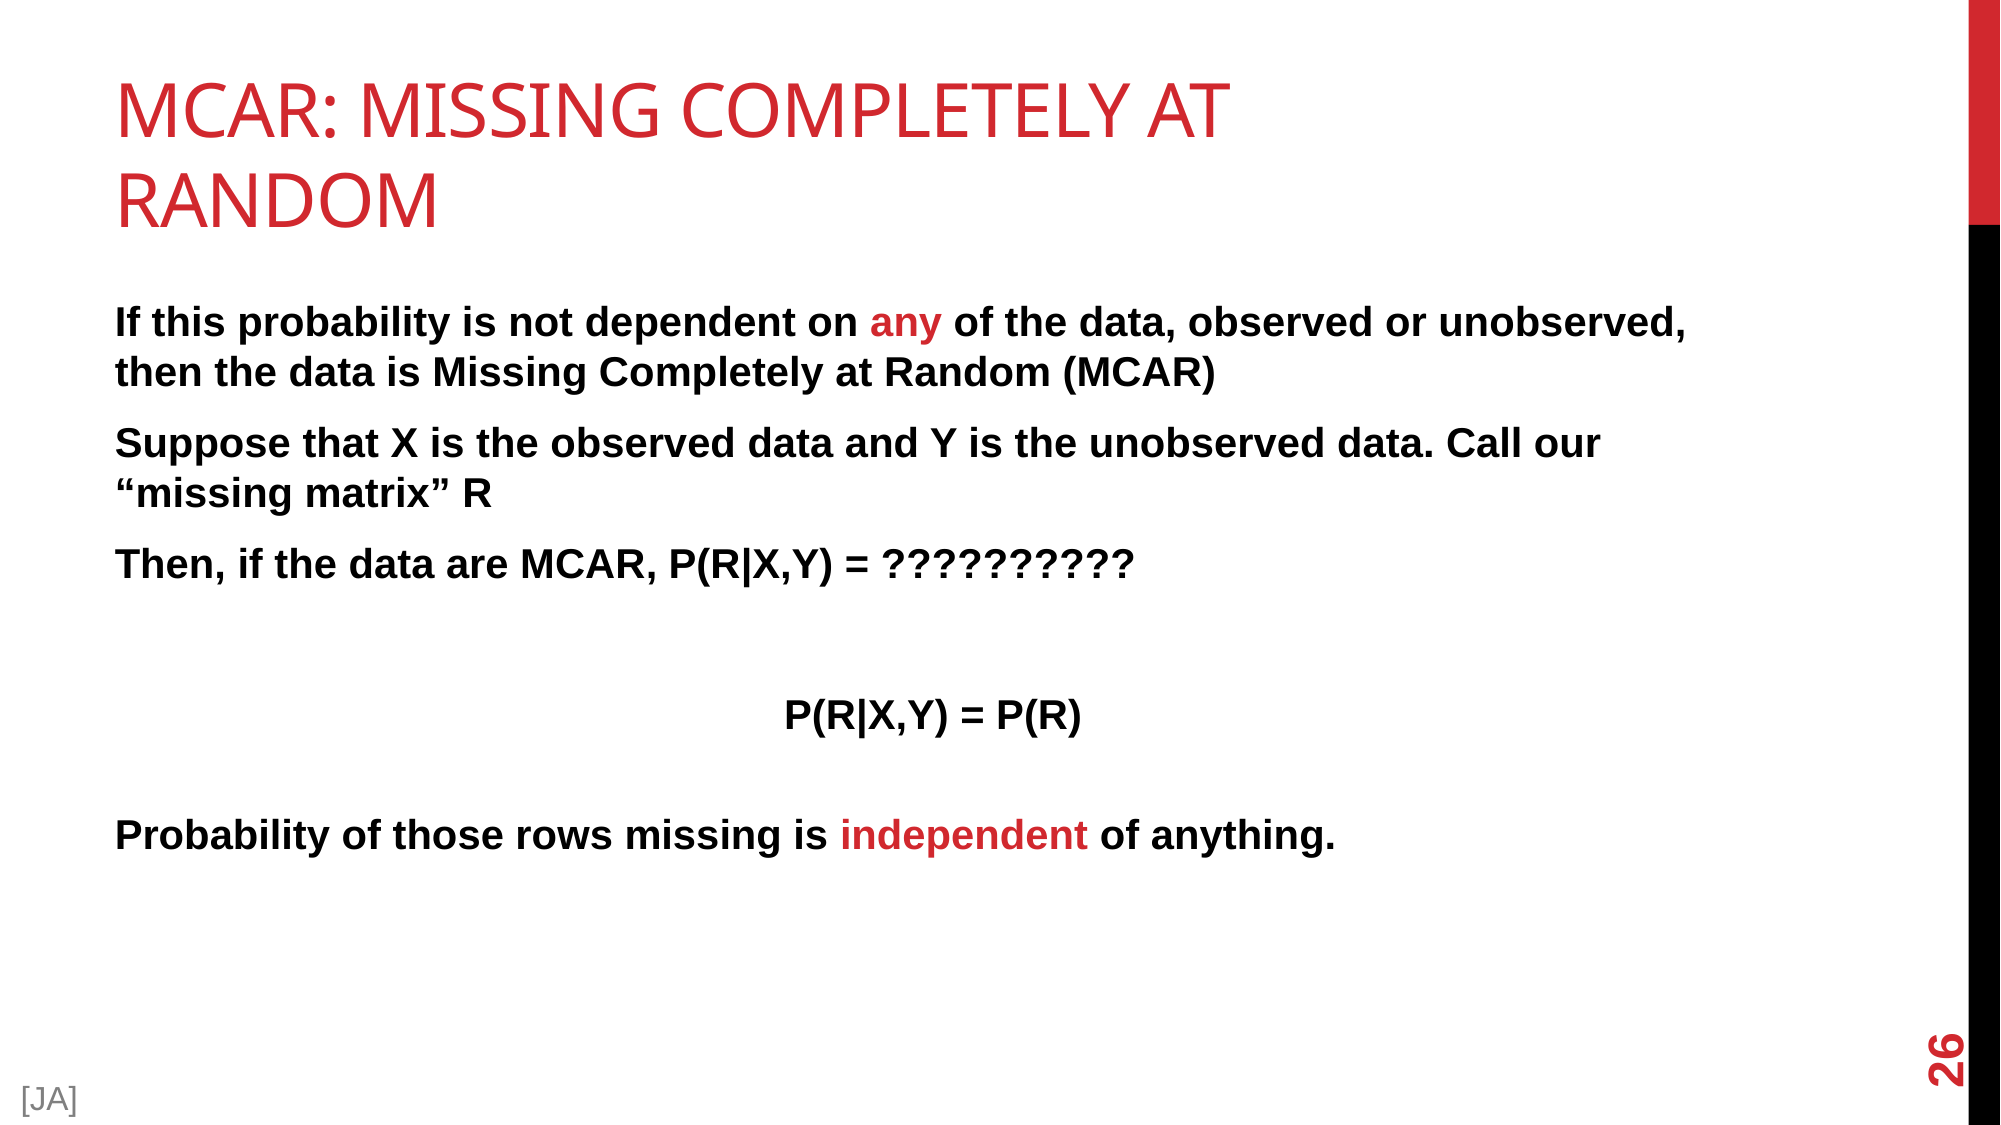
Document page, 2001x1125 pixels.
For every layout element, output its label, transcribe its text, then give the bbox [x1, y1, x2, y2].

title MCAR: Missing Completely at Random [99, 25, 1367, 250]
slide_number 26 [1903, 887, 1984, 1104]
list If this probability is not dependent on any of the data, observed or unobserved, then the data is Missing Completely at Random (MCAR) Suppose that X is the observed data and Y is the unobserved data. Call our “missing matrix” R Then, if the data are MCAR, P(R|X,Y) = ?????????? P(R|X,Y) = P(R) Probability of those rows missing is independent of anything. [99, 287, 1767, 1005]
text_box [JA] [0, 1069, 100, 1125]
